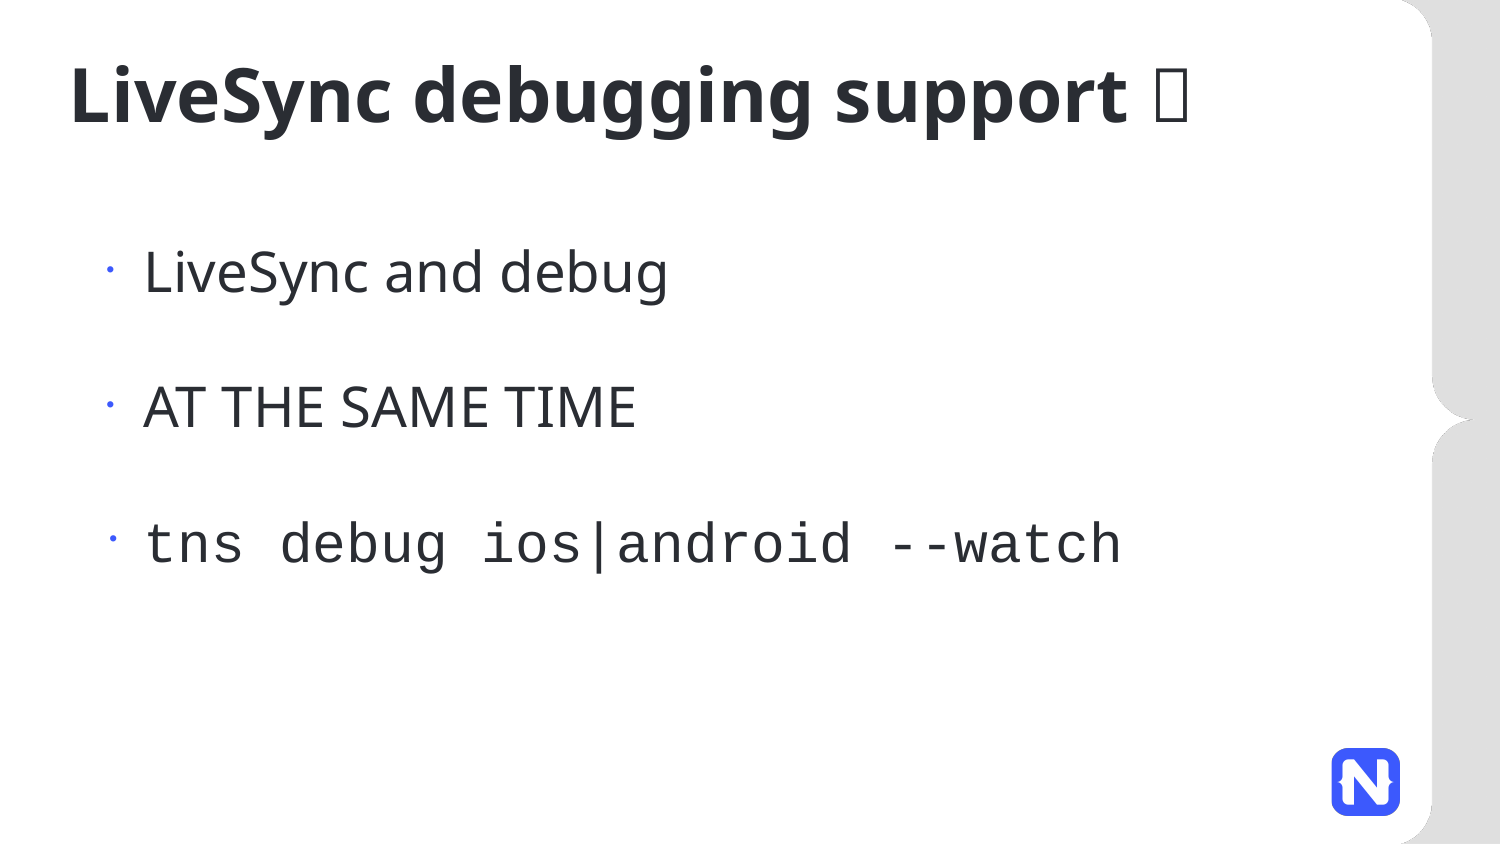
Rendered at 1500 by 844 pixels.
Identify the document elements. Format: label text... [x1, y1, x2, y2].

picture [1331, 0, 1500, 844]
title LiveSync debugging support 🐛 [53, 64, 1449, 132]
list LiveSync and debug AT THE SAME TIME tns debug ios|android --watch [53, 221, 1449, 658]
